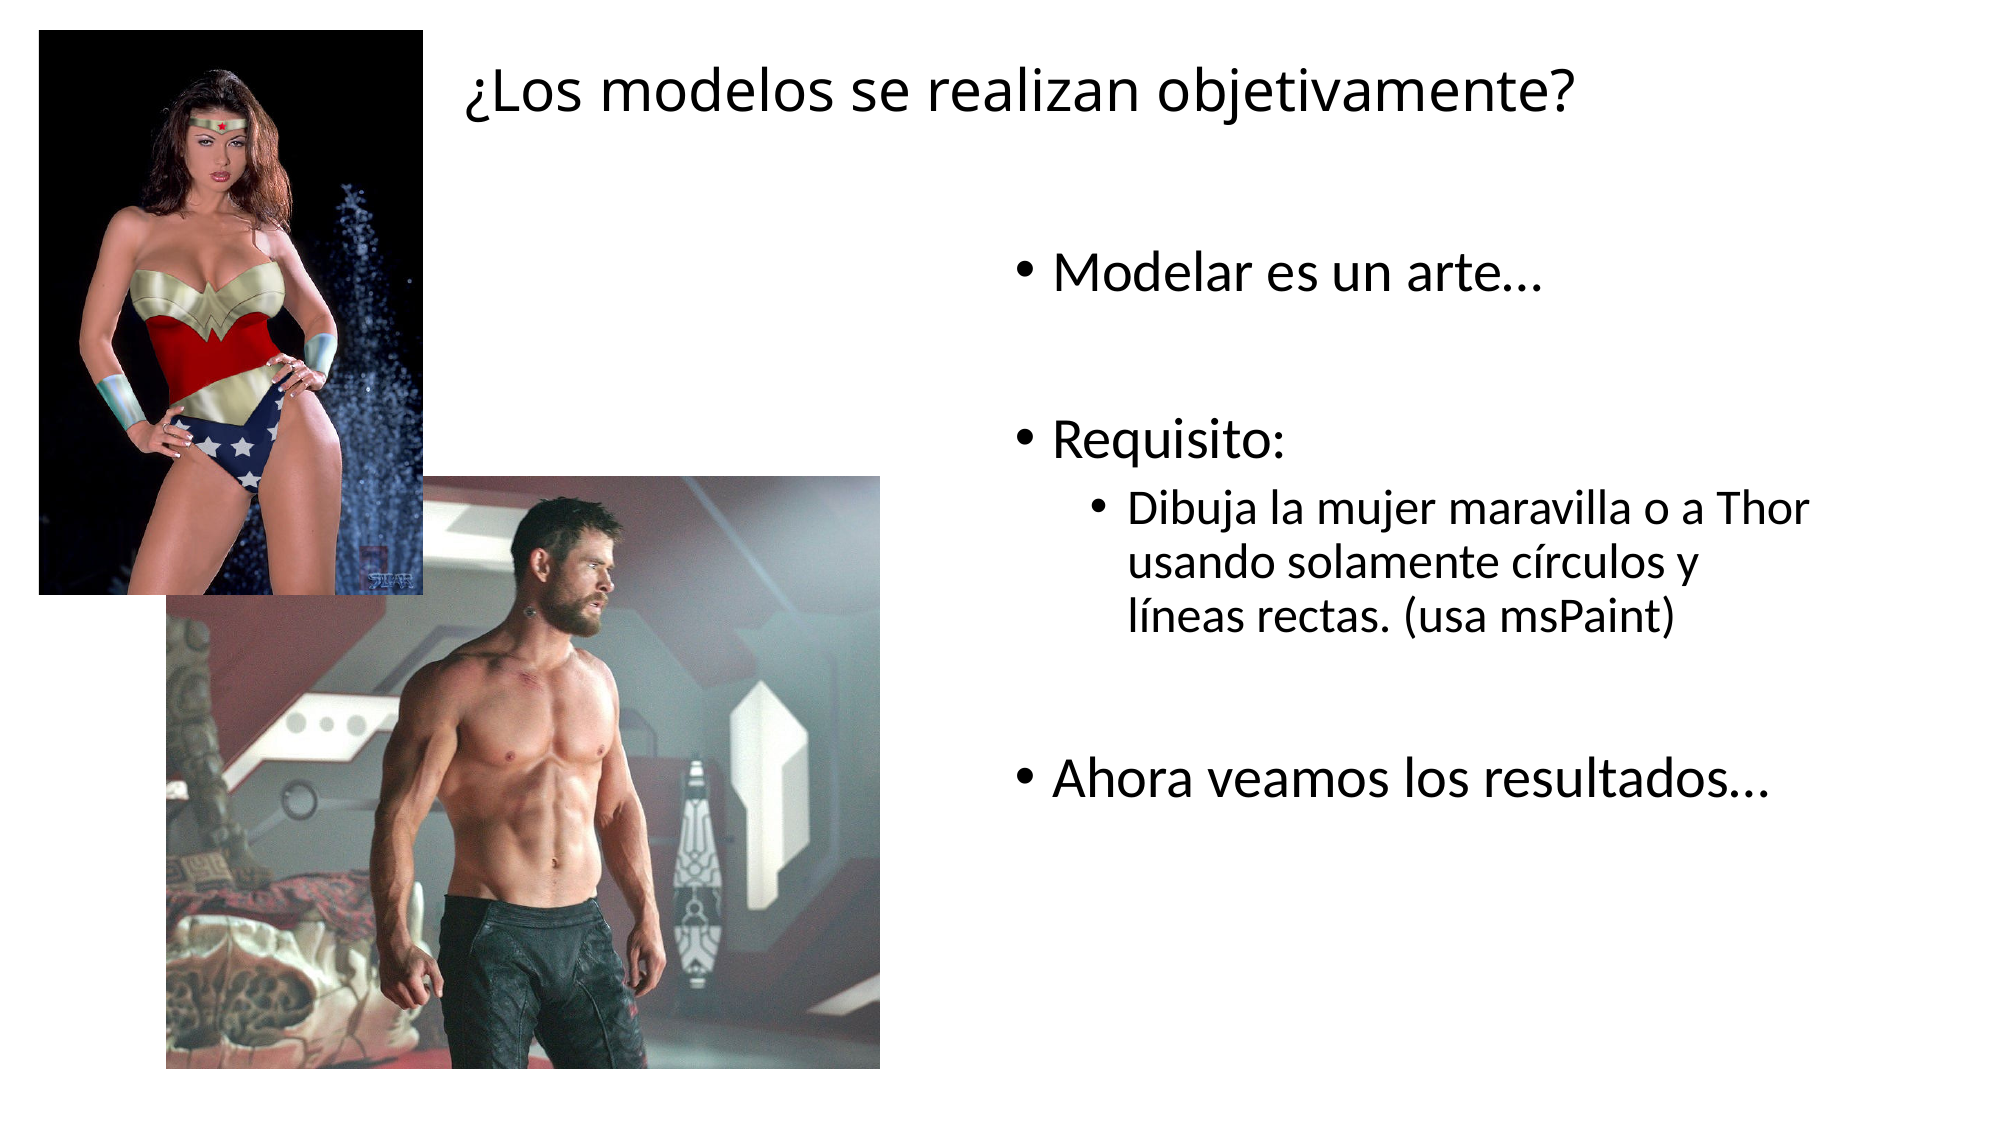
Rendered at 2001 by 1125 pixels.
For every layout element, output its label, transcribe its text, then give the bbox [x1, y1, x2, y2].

title ¿Los modelos se realizan objetivamente? [450, 30, 1752, 156]
picture [38, 29, 880, 1069]
list Modelar es un arte… Requisito: Dibuja la mujer maravilla o a Thor usando solamente círculos y líneas rectas. (usa msPaint) Ahora veamos los resultados… [999, 233, 1832, 853]
